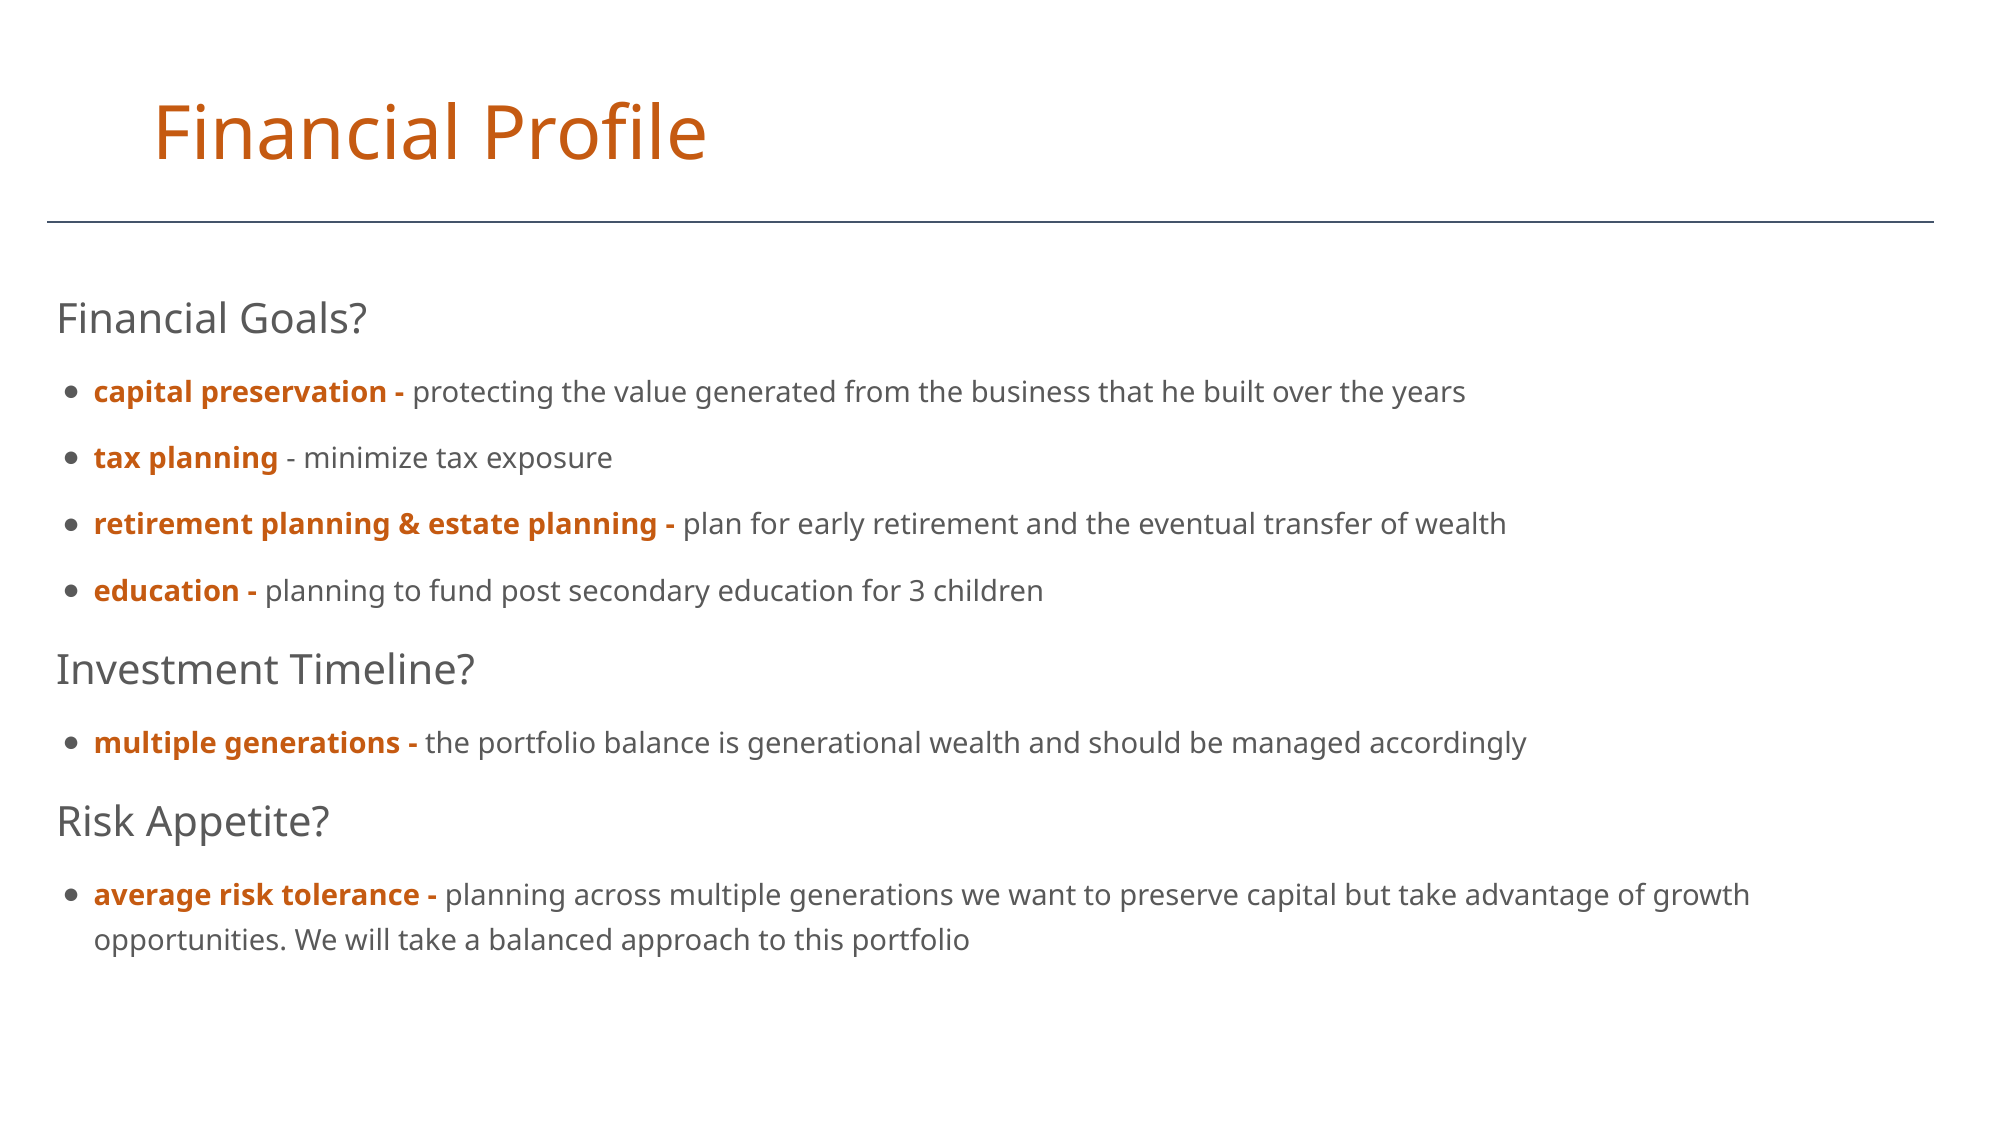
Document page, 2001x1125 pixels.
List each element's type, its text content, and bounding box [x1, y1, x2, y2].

list Financial Goals? capital preservation - protecting the value generated from the business that he built over the years tax planning - minimize tax exposure retirement planning & estate planning - plan for early retirement and the eventual transfer of wealth education - planning to fund post secondary education for 3 children Investment Timeline? multiple generations - the portfolio balance is generational wealth and should be managed accordingly Risk Appetite? average risk tolerance - planning across multiple generations we want to preserve capital but take advantage of growth opportunities. We will take a balanced approach to this portfolio [40, 276, 1932, 1015]
title Financial Profile [137, 59, 1863, 211]
